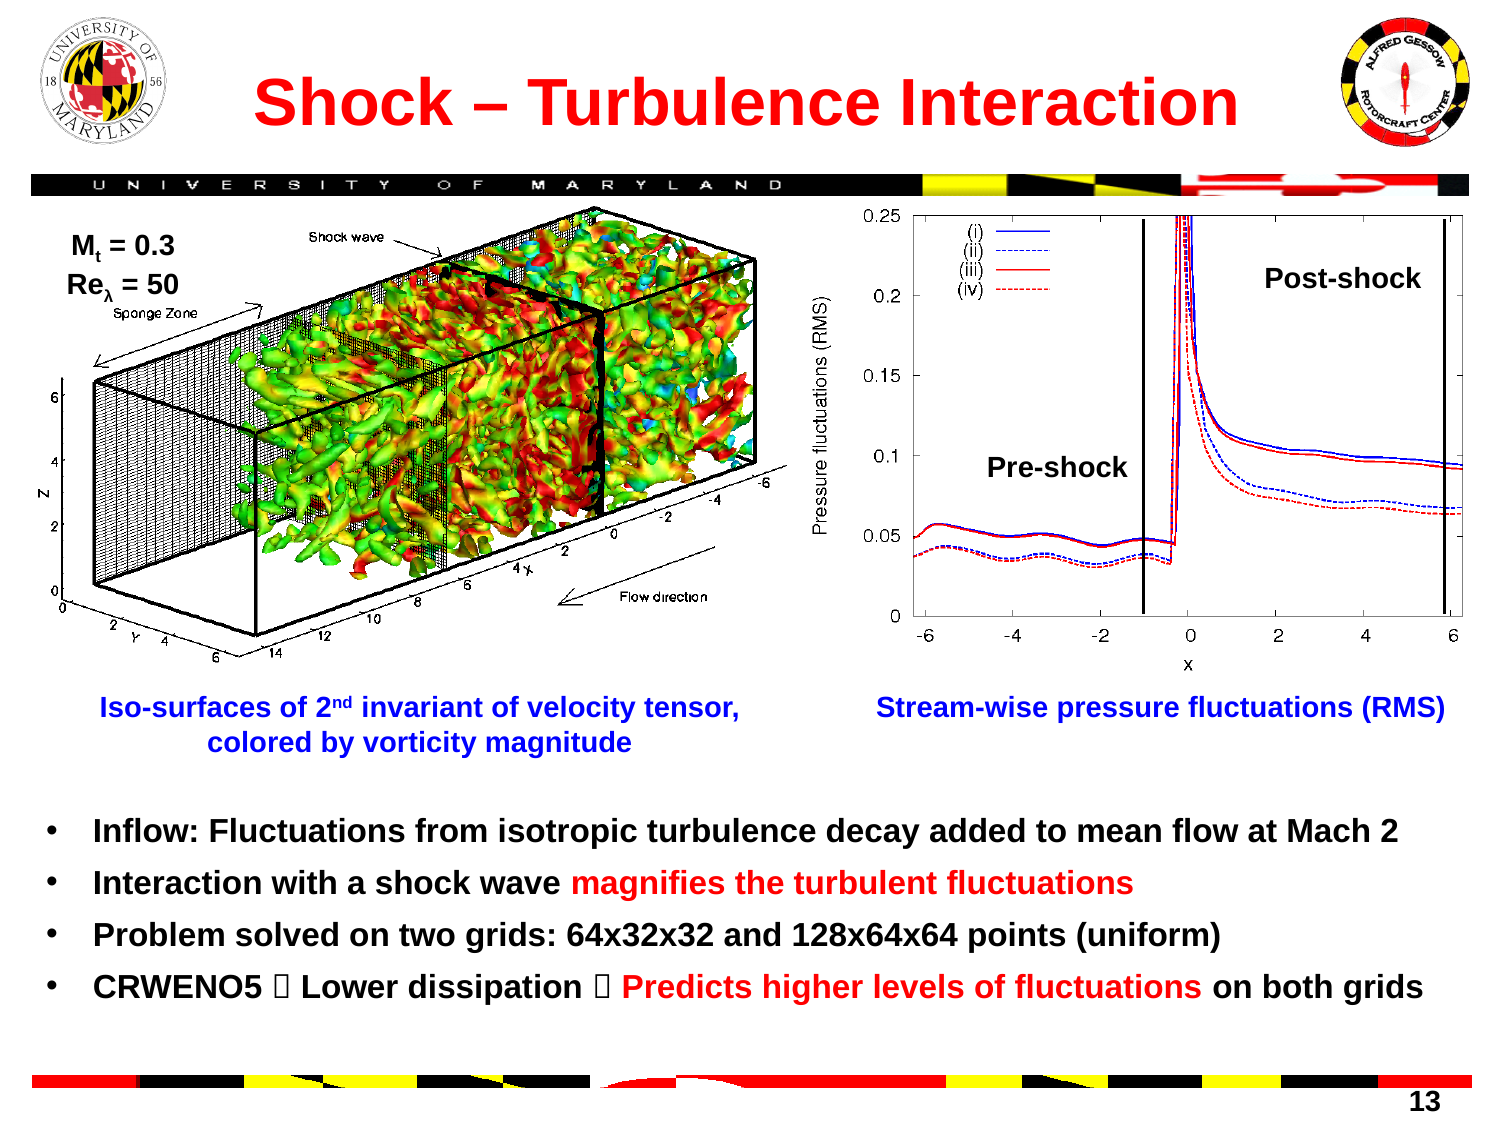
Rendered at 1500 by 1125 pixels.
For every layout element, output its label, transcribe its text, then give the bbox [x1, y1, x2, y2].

picture [28, 5, 178, 156]
picture [1334, 11, 1476, 153]
text_box Inflow: Fluctuations from isotropic turbulence decay added to mean flow at Mach 2 Interaction with a shock wave magnifies the turbulent fluctuations Problem solved on two grids: 64x32x32 and 128x64x64 points (uniform) CRWENO5  Lower dissipation  Predicts higher levels of fluctuations on both grids [31, 790, 1469, 1013]
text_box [971, 218, 1446, 614]
picture [31, 174, 1469, 196]
picture [32, 1075, 1472, 1088]
title Shock – Turbulence Interaction [138, 23, 1357, 176]
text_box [808, 204, 1469, 732]
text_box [30, 204, 809, 767]
